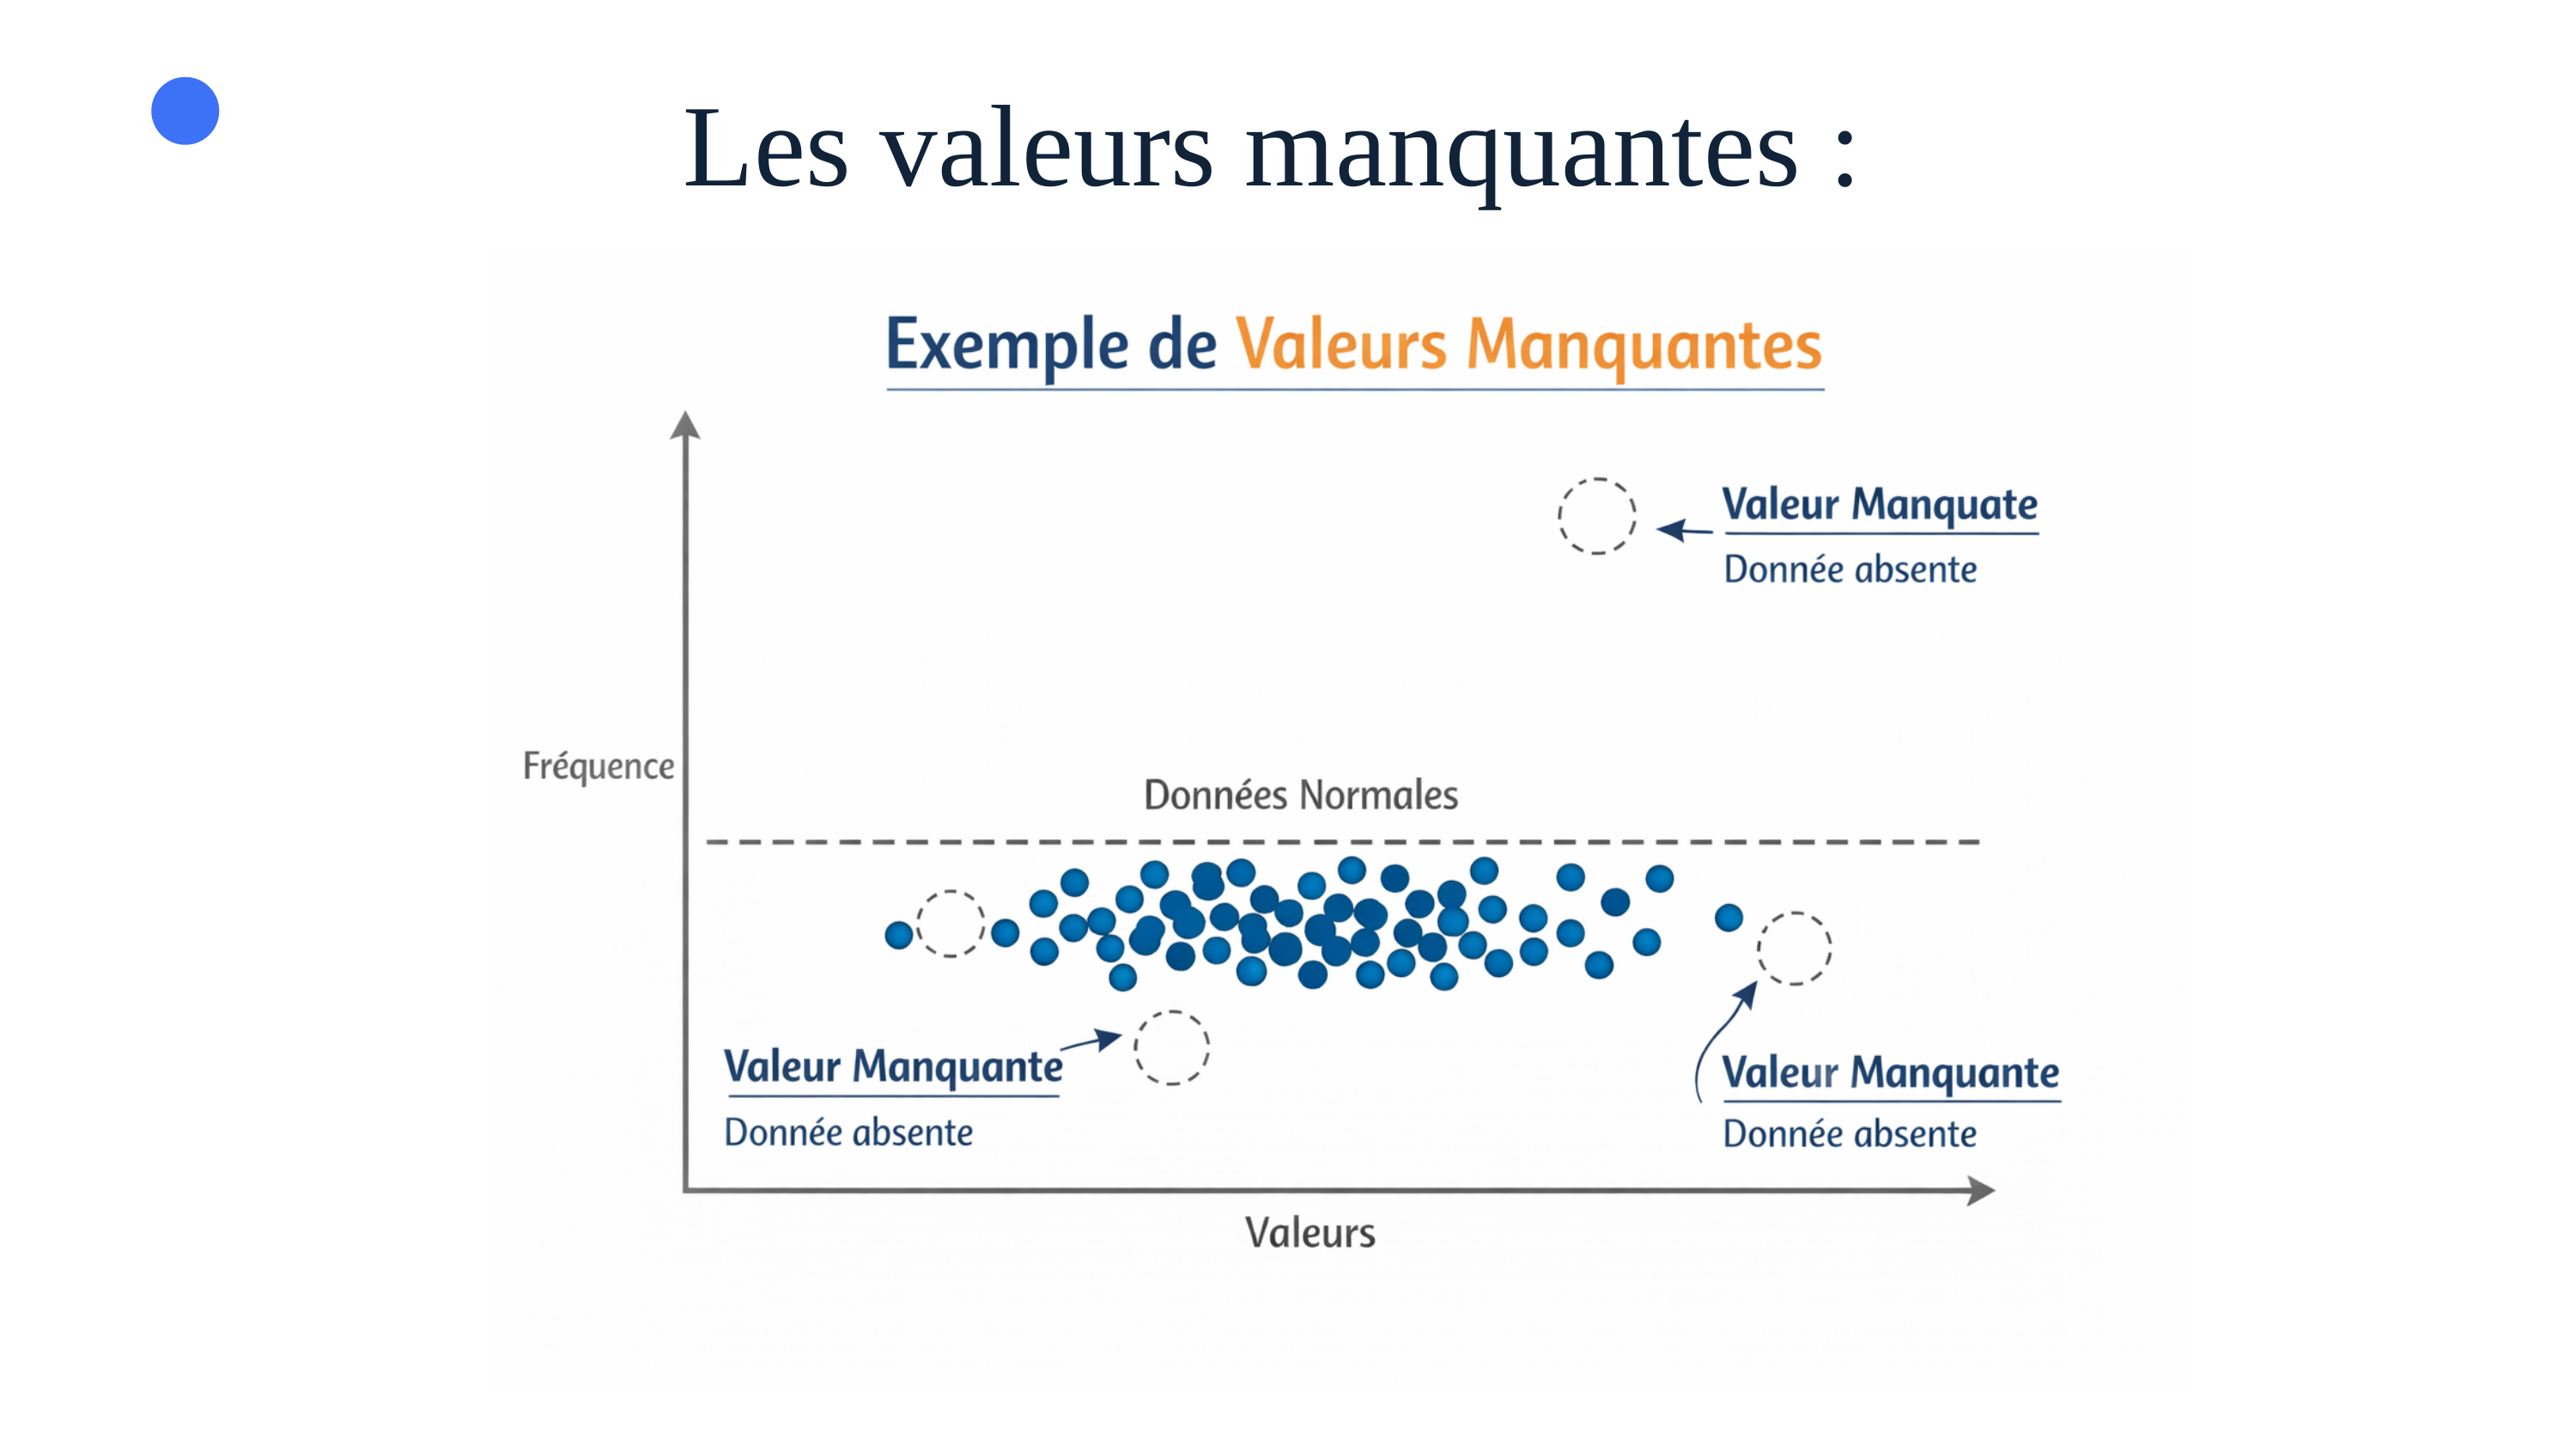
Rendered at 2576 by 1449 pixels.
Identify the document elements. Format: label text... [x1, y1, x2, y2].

text_box Les valeurs manquantes : [326, 82, 2250, 209]
text_box [488, 252, 2192, 1387]
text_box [151, 76, 220, 145]
